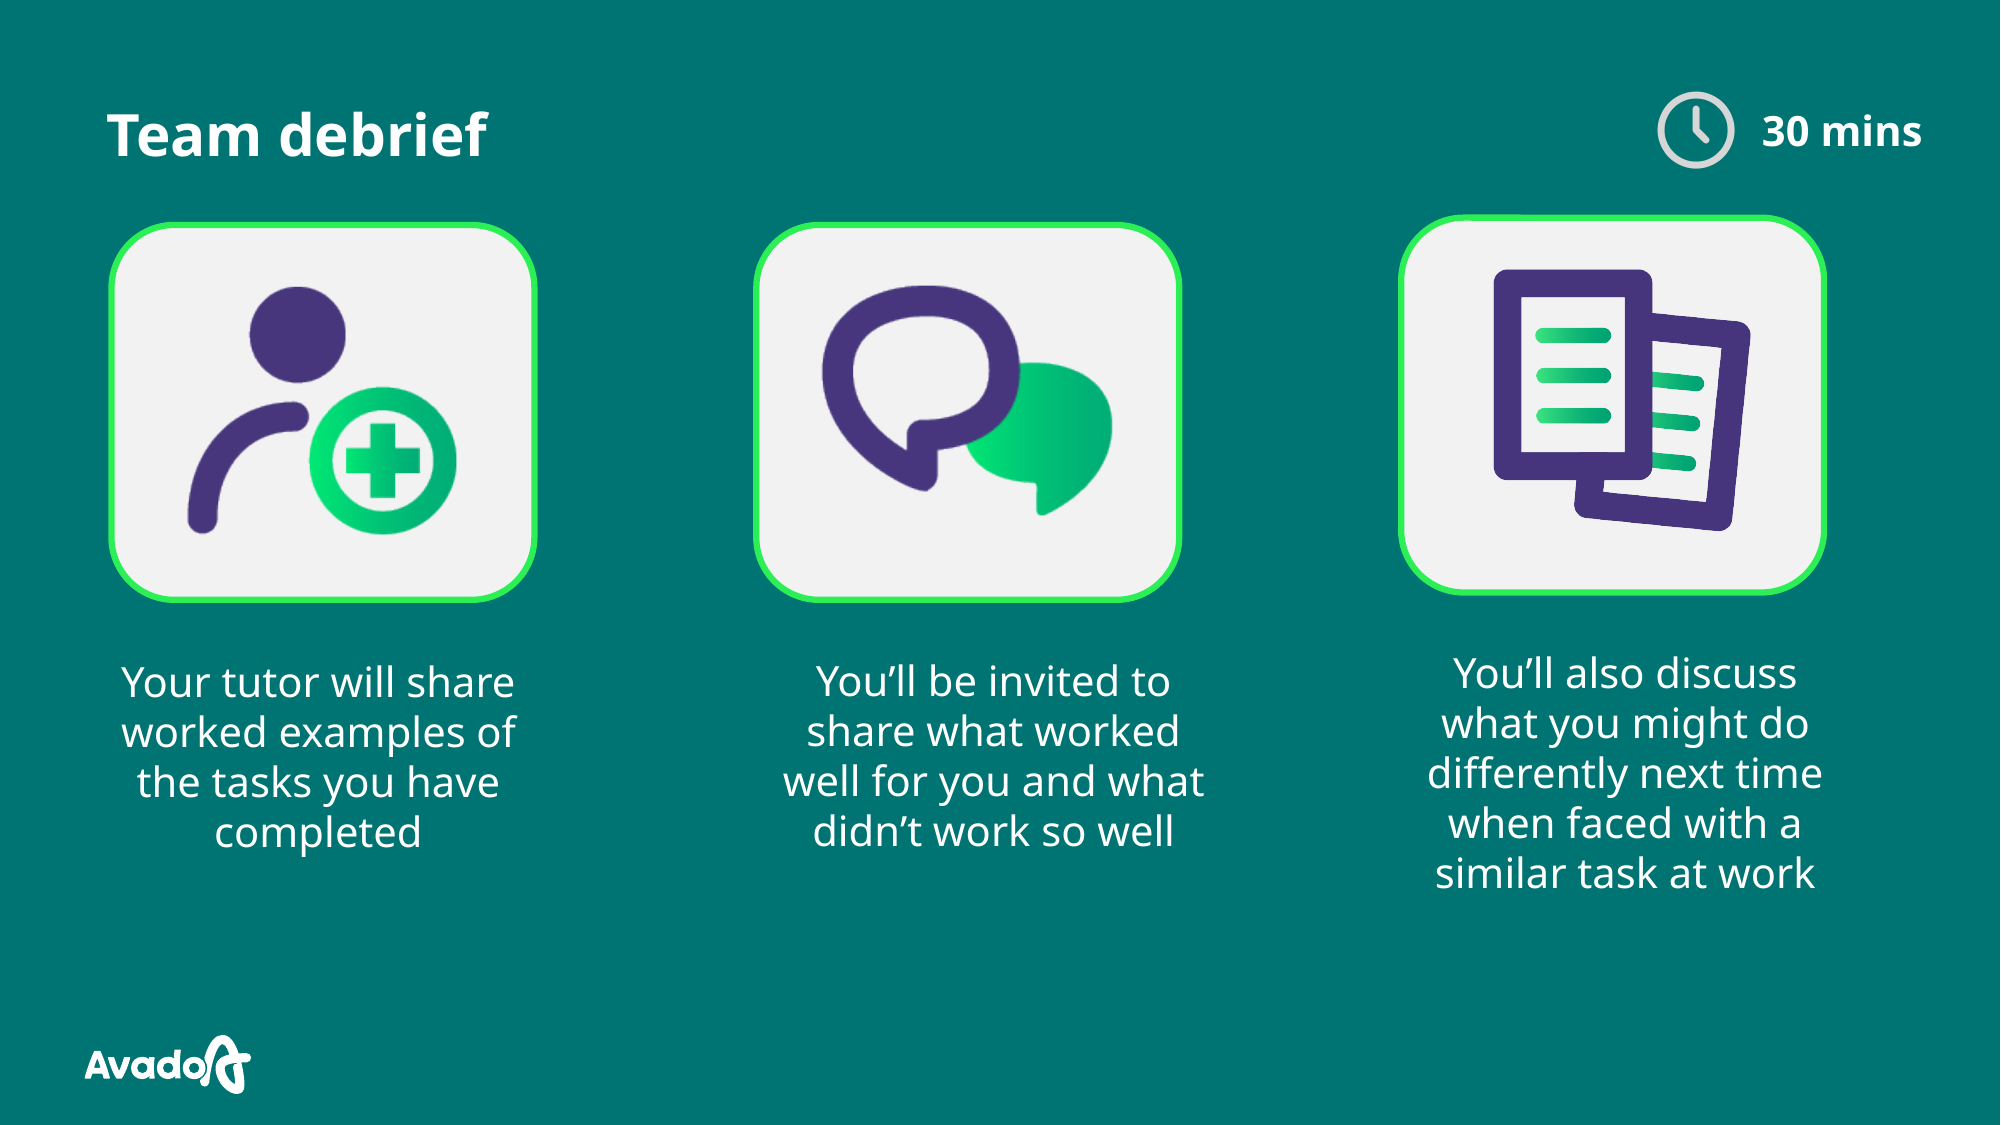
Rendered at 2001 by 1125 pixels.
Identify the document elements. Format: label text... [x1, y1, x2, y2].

picture [1446, 227, 1793, 573]
picture [777, 214, 1159, 598]
text_box You’ll also discuss what you might do differently next time when faced with a similar task at work [1401, 639, 1850, 905]
text_box 30 mins [1746, 97, 2000, 163]
text_box Team debrief [91, 91, 518, 176]
picture [1653, 88, 1738, 172]
text_box [510, 236, 536, 589]
text_box [755, 239, 777, 586]
text_box [110, 236, 136, 589]
picture [136, 224, 510, 598]
text_box [1400, 216, 1826, 594]
text_box Your tutor will share worked examples of the tasks you have completed [102, 648, 535, 864]
text_box You’ll be invited to share what worked well for you and what didn’t work so well [756, 647, 1232, 862]
text_box [1159, 240, 1181, 585]
